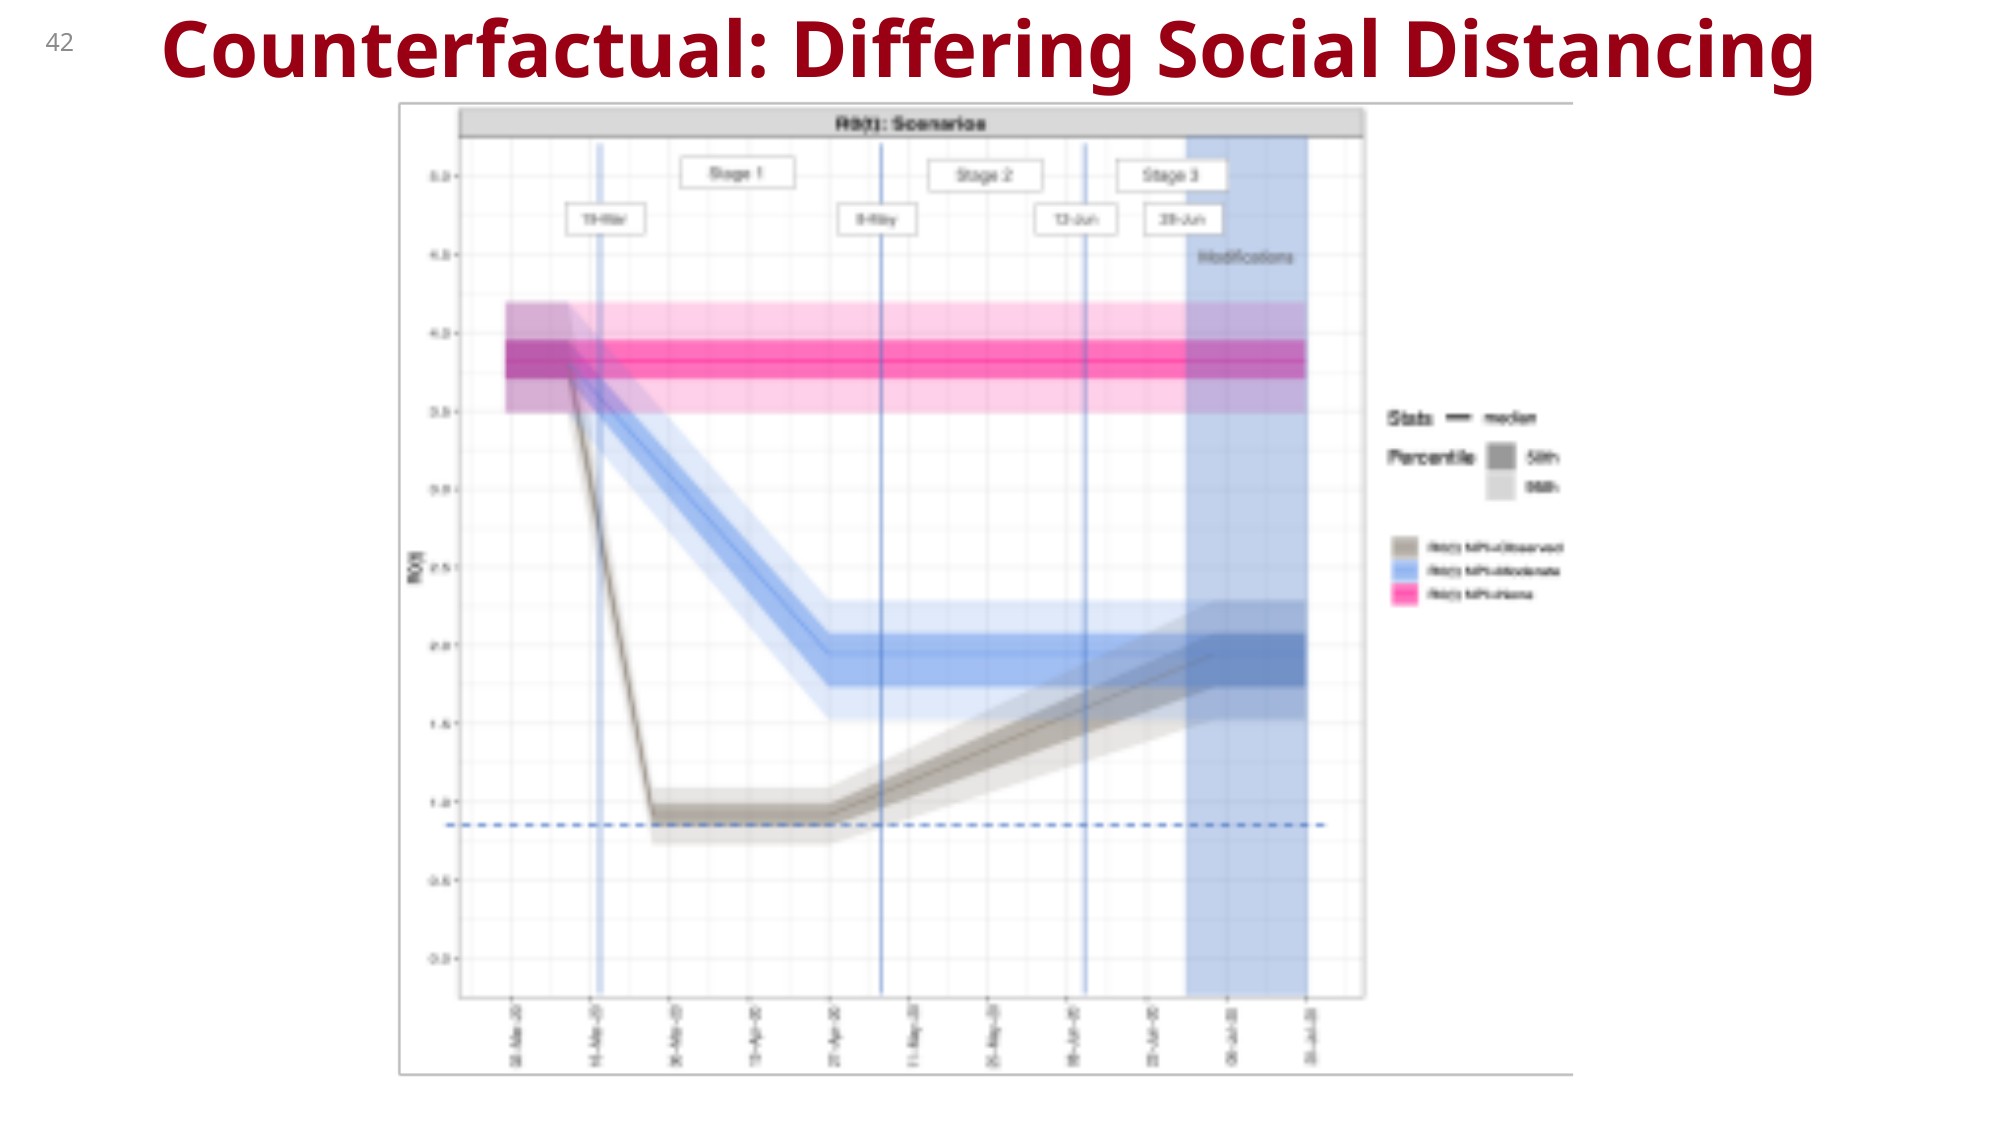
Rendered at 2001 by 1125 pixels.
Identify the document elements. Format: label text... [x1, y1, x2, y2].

picture [389, 93, 1574, 1085]
title Counterfactual: Differing Social Distancing [0, 0, 2000, 188]
slide_number 42 [0, 0, 120, 87]
